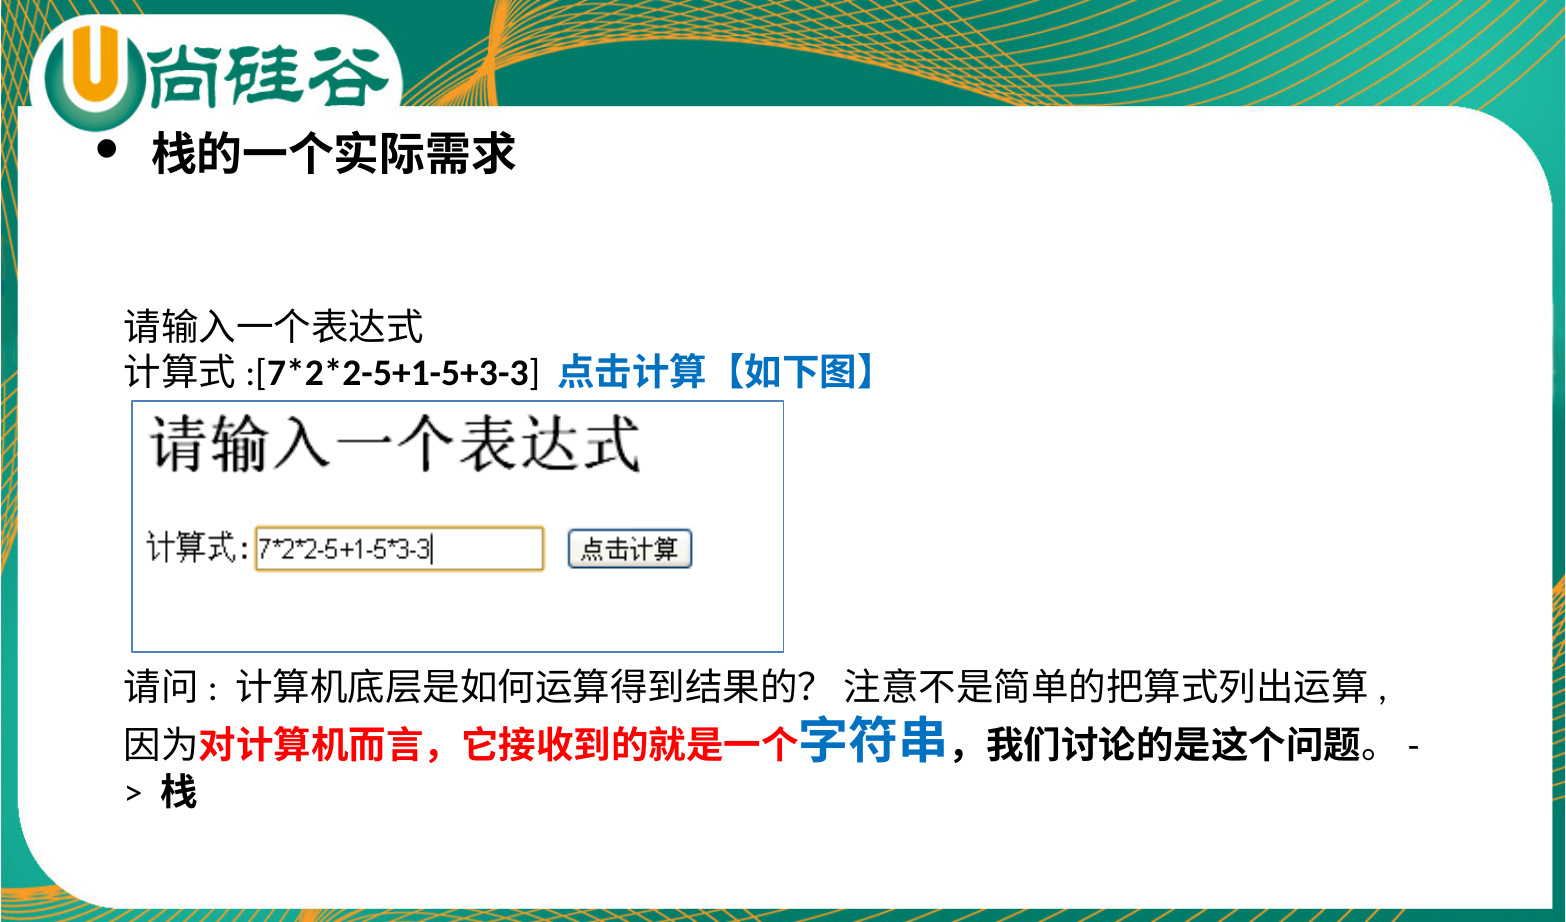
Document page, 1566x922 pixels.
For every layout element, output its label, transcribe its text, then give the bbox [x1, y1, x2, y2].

text_box 请输入一个表达式 计算式:[7*2*2-5+1-5+3-3] 点击计算【如下图】 请问: 计算机底层是如何运算得到结果的？ 注意不是简单的把算式列出运算,因为对计算机而言，它接收到的就是一个字符串，我们讨论的是这个问题。-> 栈 [109, 200, 1445, 866]
text_box 栈的一个实际需求 [79, 123, 1325, 188]
picture [0, 0, 1566, 922]
